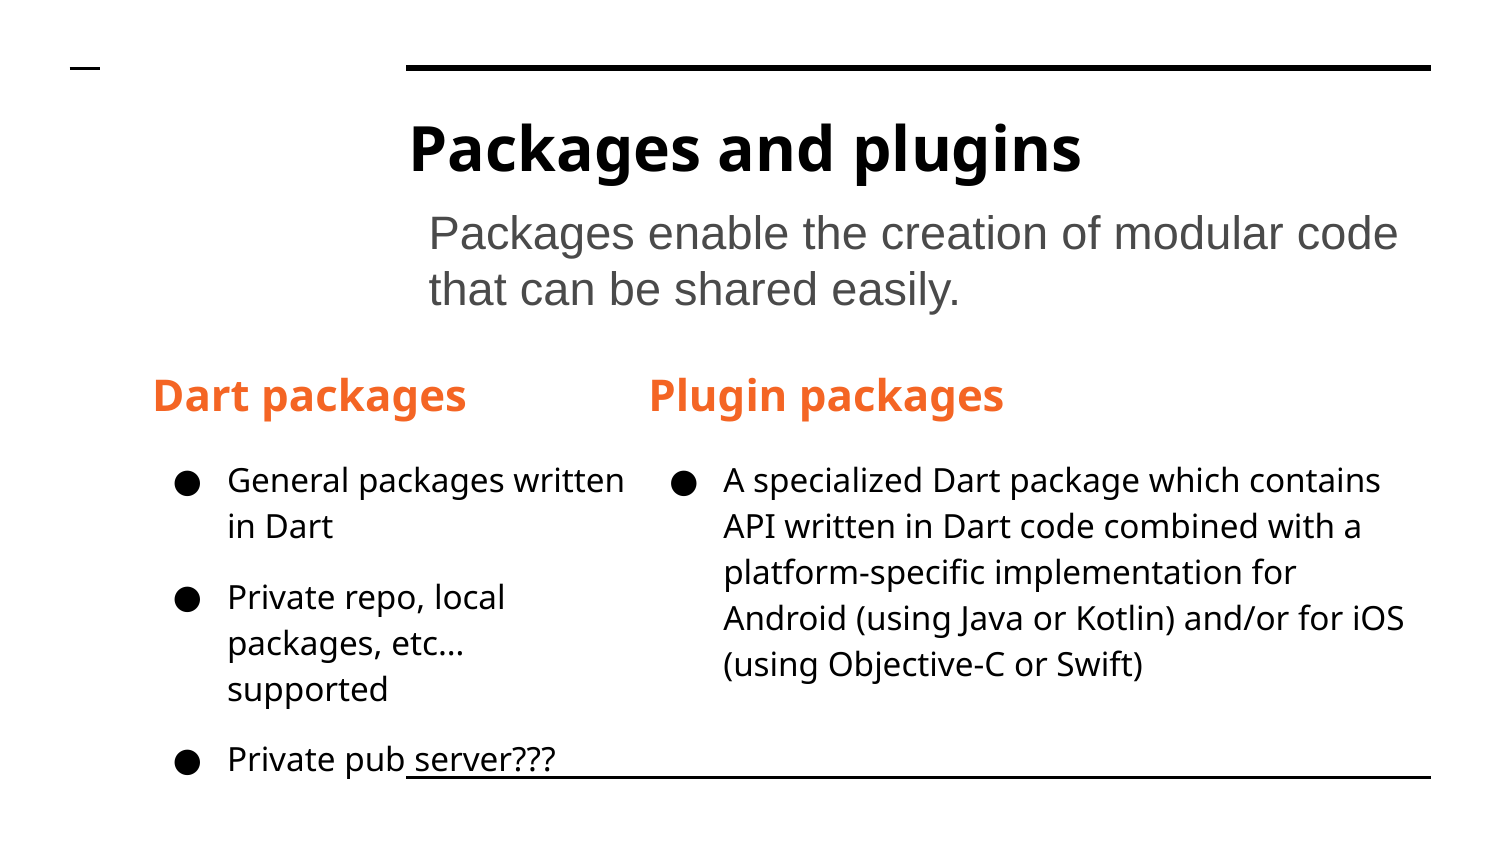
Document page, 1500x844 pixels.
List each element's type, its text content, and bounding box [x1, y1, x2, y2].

text_box Packages enable the creation of modular code that can be shared easily. [413, 187, 1431, 321]
list Dart packages General packages written in Dart Private repo, local packages, etc… supported Private pub server??? [137, 344, 633, 756]
title Packages and plugins [393, 94, 1431, 199]
list Plugin packages A specialized Dart package which contains API written in Dart code combined with a platform-specific implementation for Android (using Java or Kotlin) and/or for iOS (using Objective-C or Swift) [633, 344, 1431, 756]
